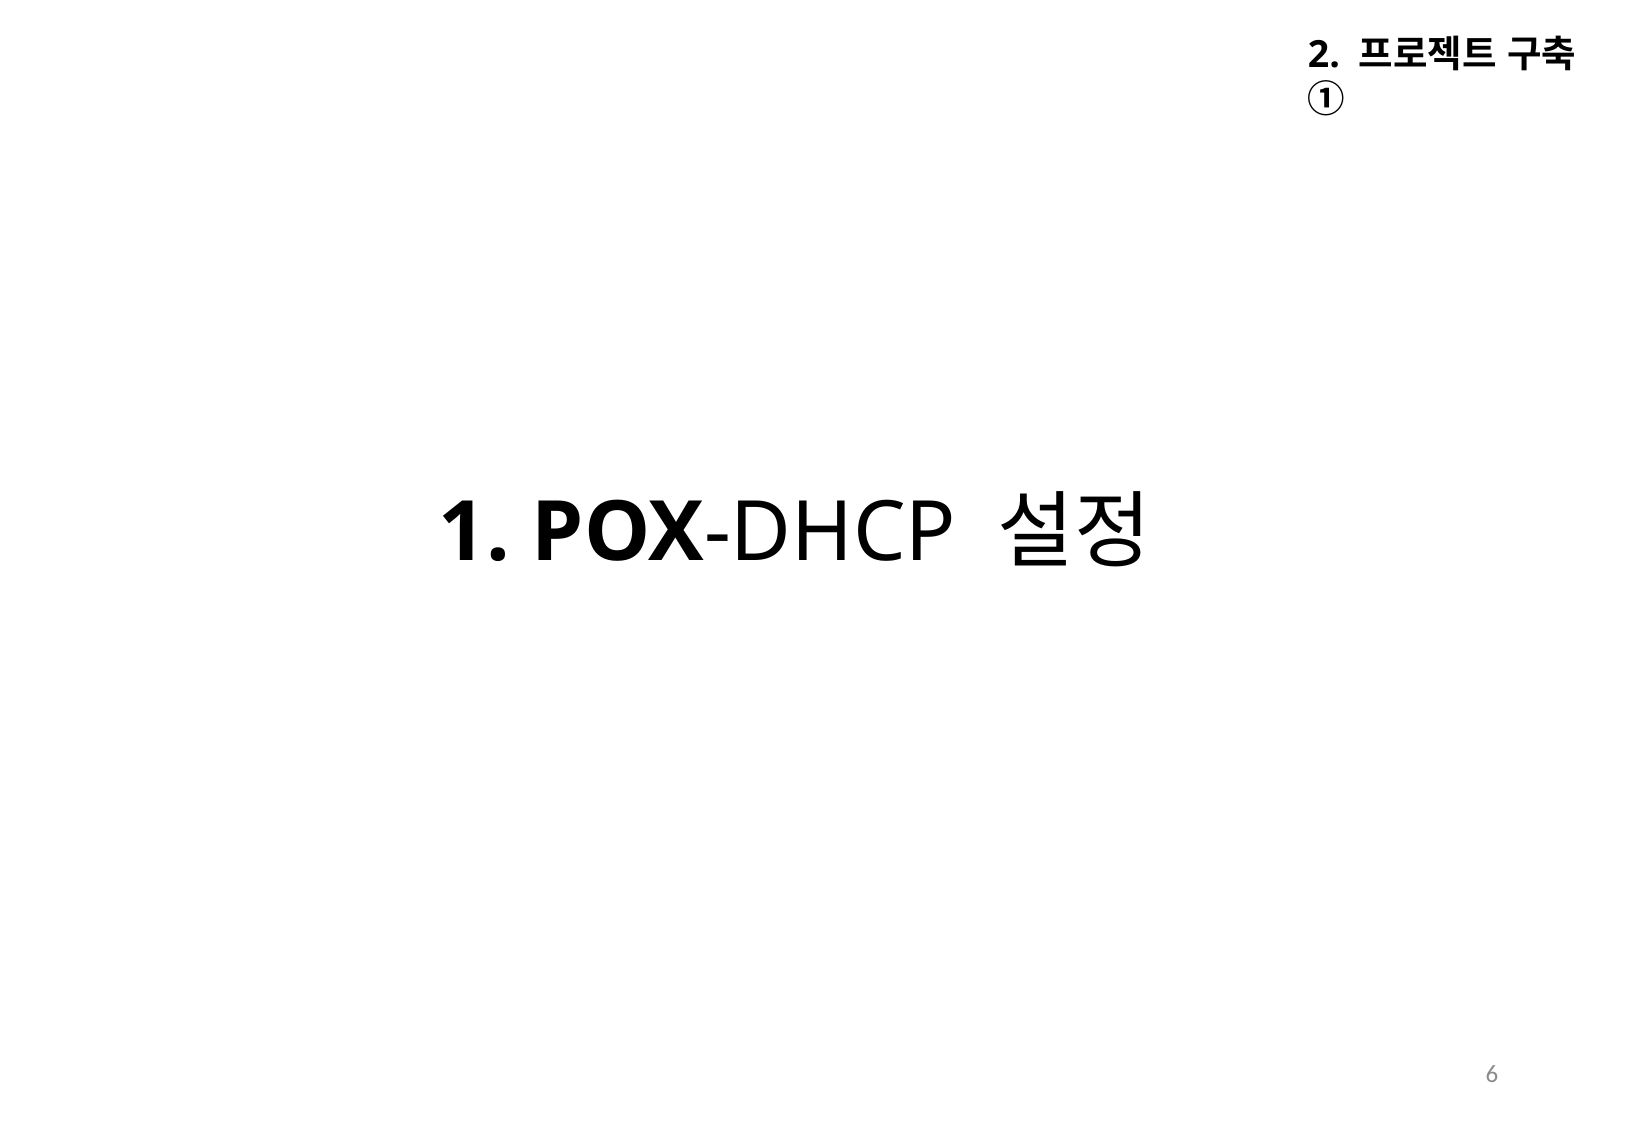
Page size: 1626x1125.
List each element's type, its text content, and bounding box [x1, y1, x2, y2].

text_box 2. 프로젝트 구축 ① [1293, 22, 1625, 128]
text_box 1. POX-DHCP 설정 [339, 470, 1274, 585]
slide_number 6 [1147, 1042, 1514, 1103]
